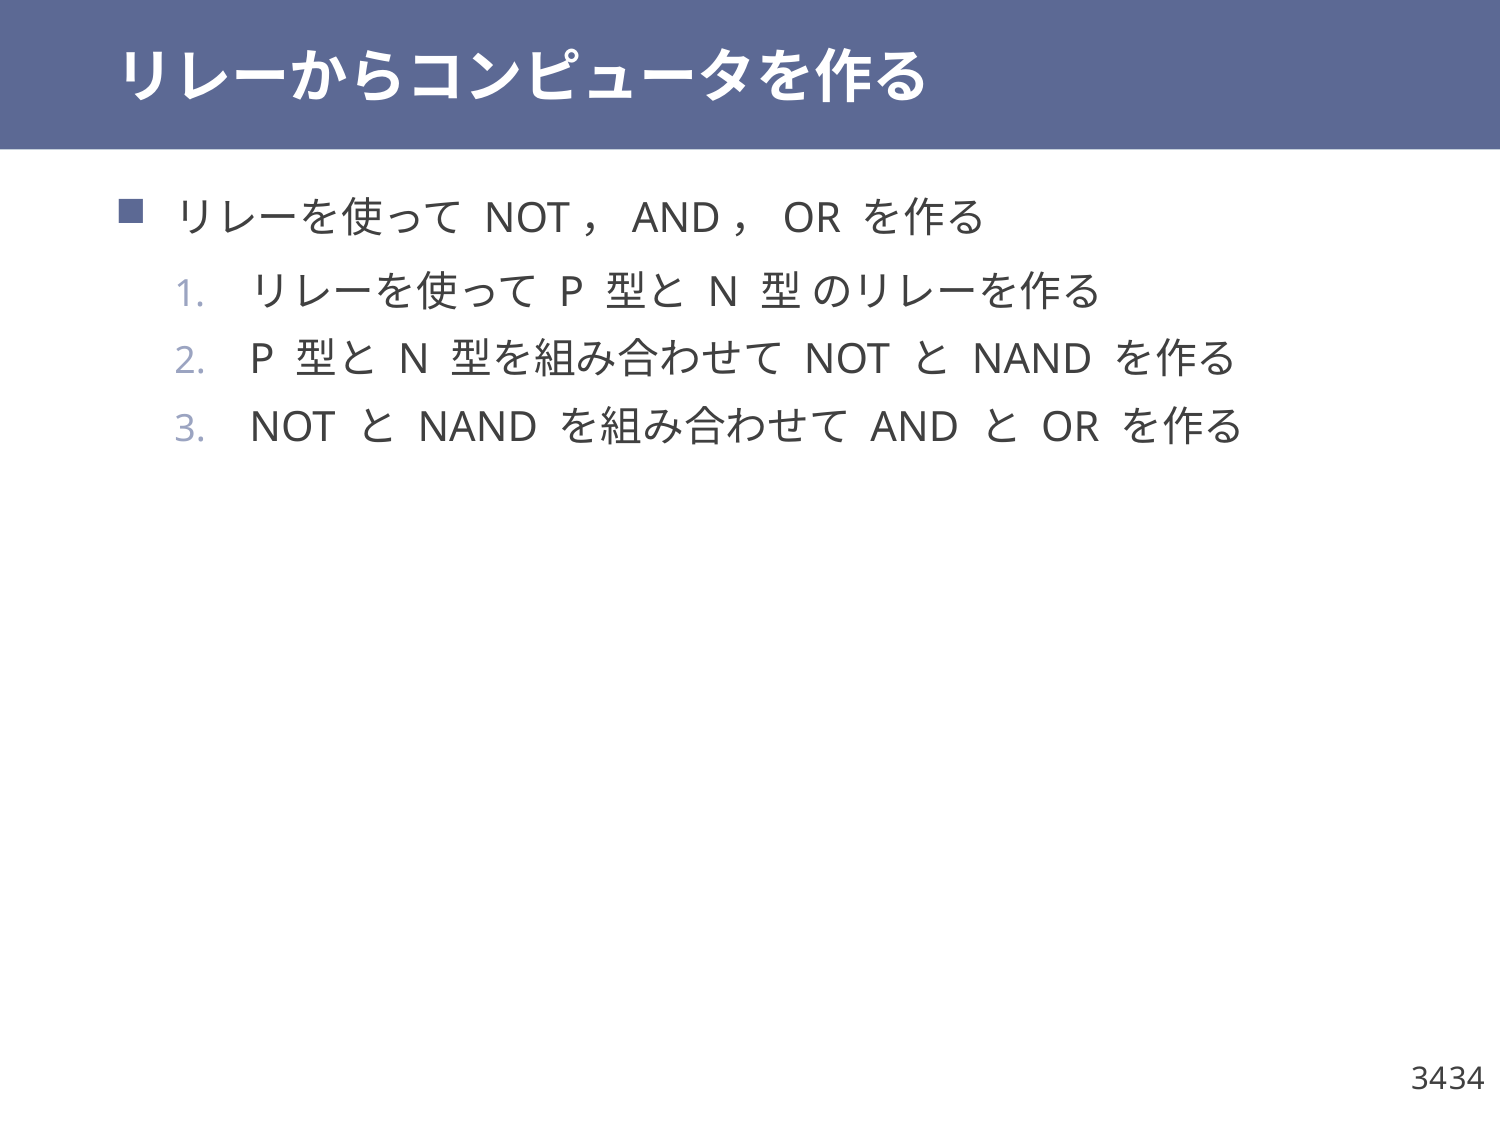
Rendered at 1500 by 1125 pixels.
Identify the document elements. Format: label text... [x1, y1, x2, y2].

list リレーを使って NOT，AND，OR を作る リレーを使って P 型と N 型 のリレーを作る P 型と N 型を組み合わせて NOT と NAND を作る NOT と NAND を組み合わせて AND と OR を作る [100, 178, 1459, 1036]
title リレーからコンピュータを作る [100, 0, 1500, 150]
slide_number 34 [1381, 1034, 1500, 1125]
